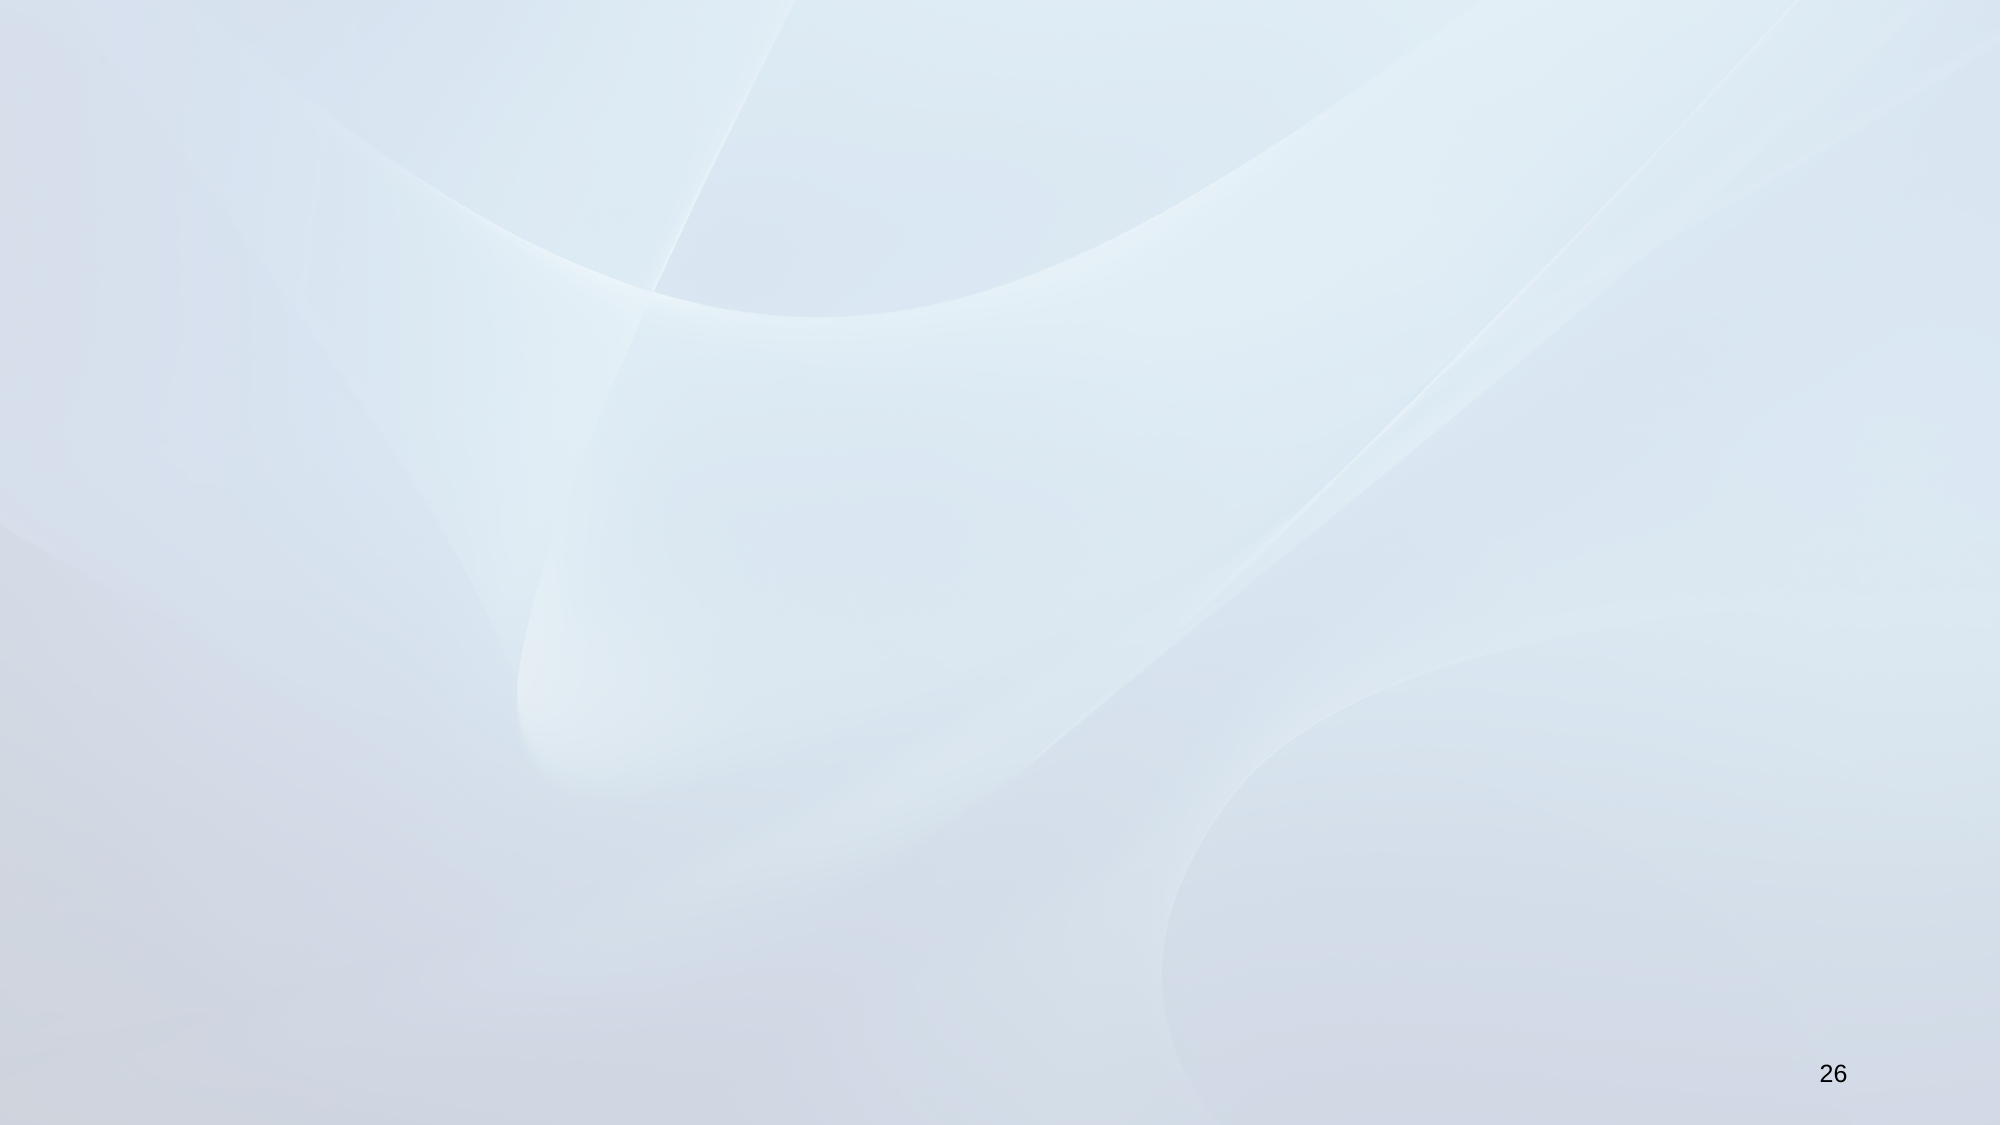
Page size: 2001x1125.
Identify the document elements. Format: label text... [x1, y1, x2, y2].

slide_number 26 [1412, 1042, 1863, 1103]
